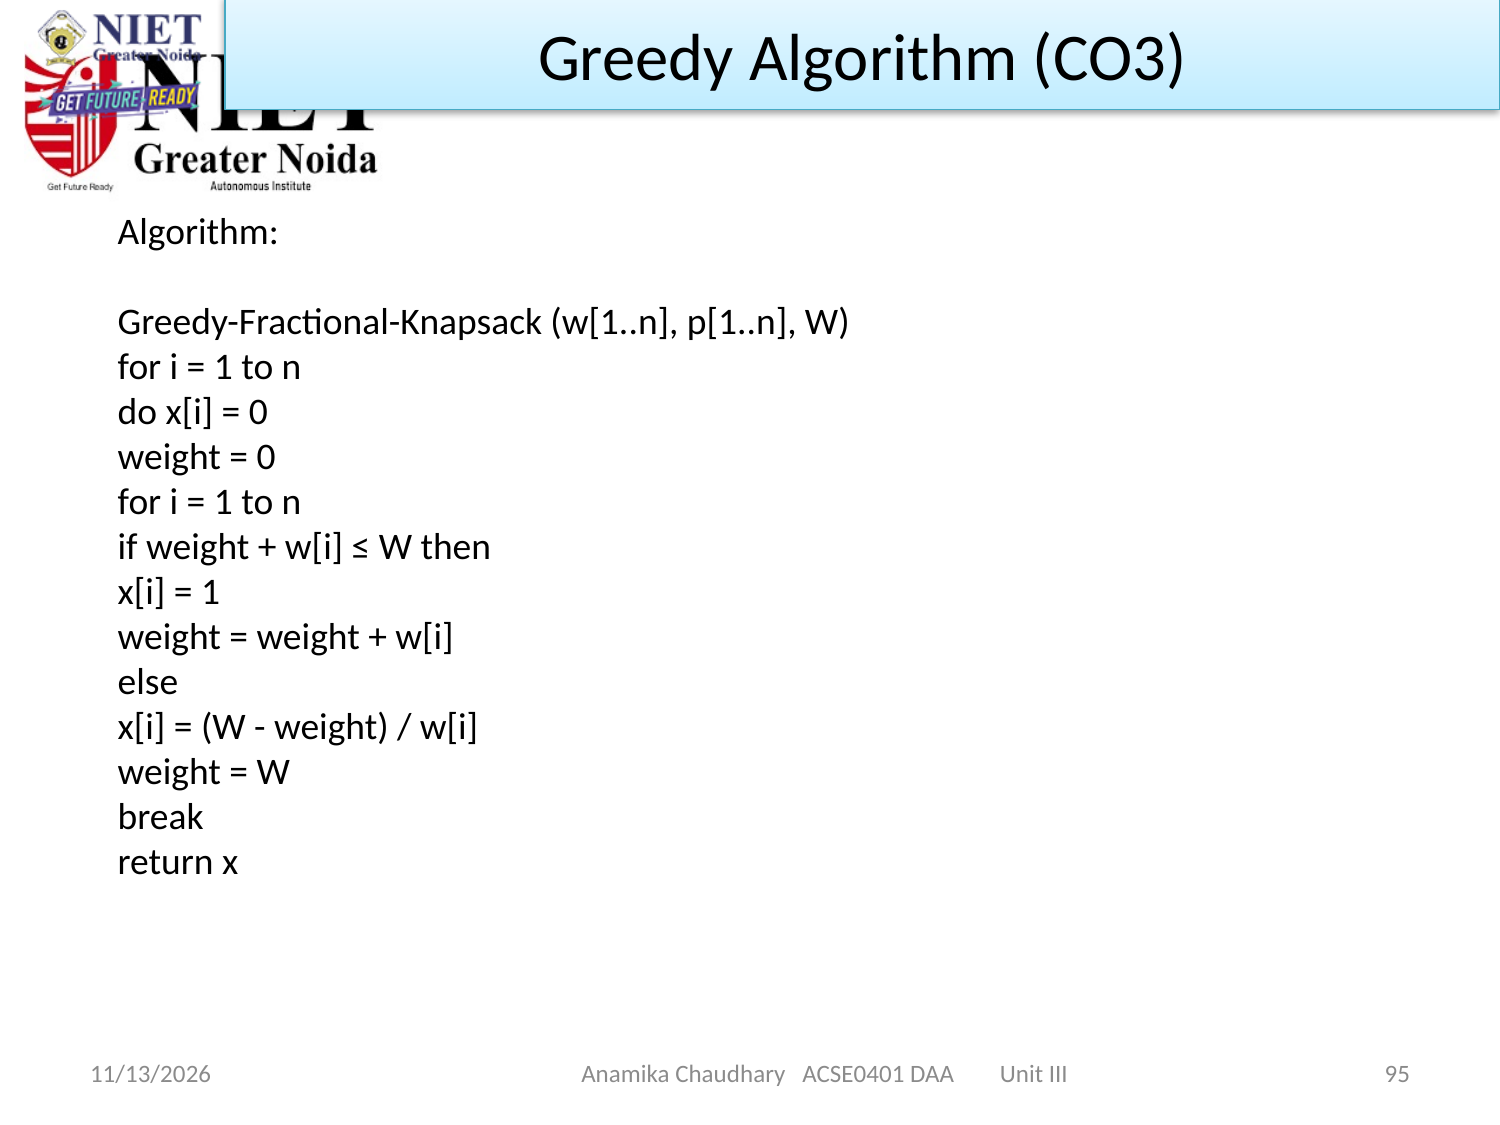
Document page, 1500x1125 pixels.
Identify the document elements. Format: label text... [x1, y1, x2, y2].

text_box Algorithm: Greedy-Fractional-Knapsack (w[1..n], p[1..n], W) for i = 1 to n do x[i] = 0 weight = 0 for i = 1 to n if weight + w[i] ≤ W then x[i] = 1 weight = weight + w[i] else x[i] = (W - weight) / w[i] weight = W break return x [102, 199, 1253, 890]
footer Anamika Chaudhary ACSE0401 DAA Unit III [412, 1042, 1074, 1103]
text_box Greedy Algorithm (CO3) [238, 0, 1500, 110]
slide_number 95 [1074, 1042, 1425, 1103]
picture [0, 0, 388, 225]
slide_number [75, 1042, 412, 1103]
